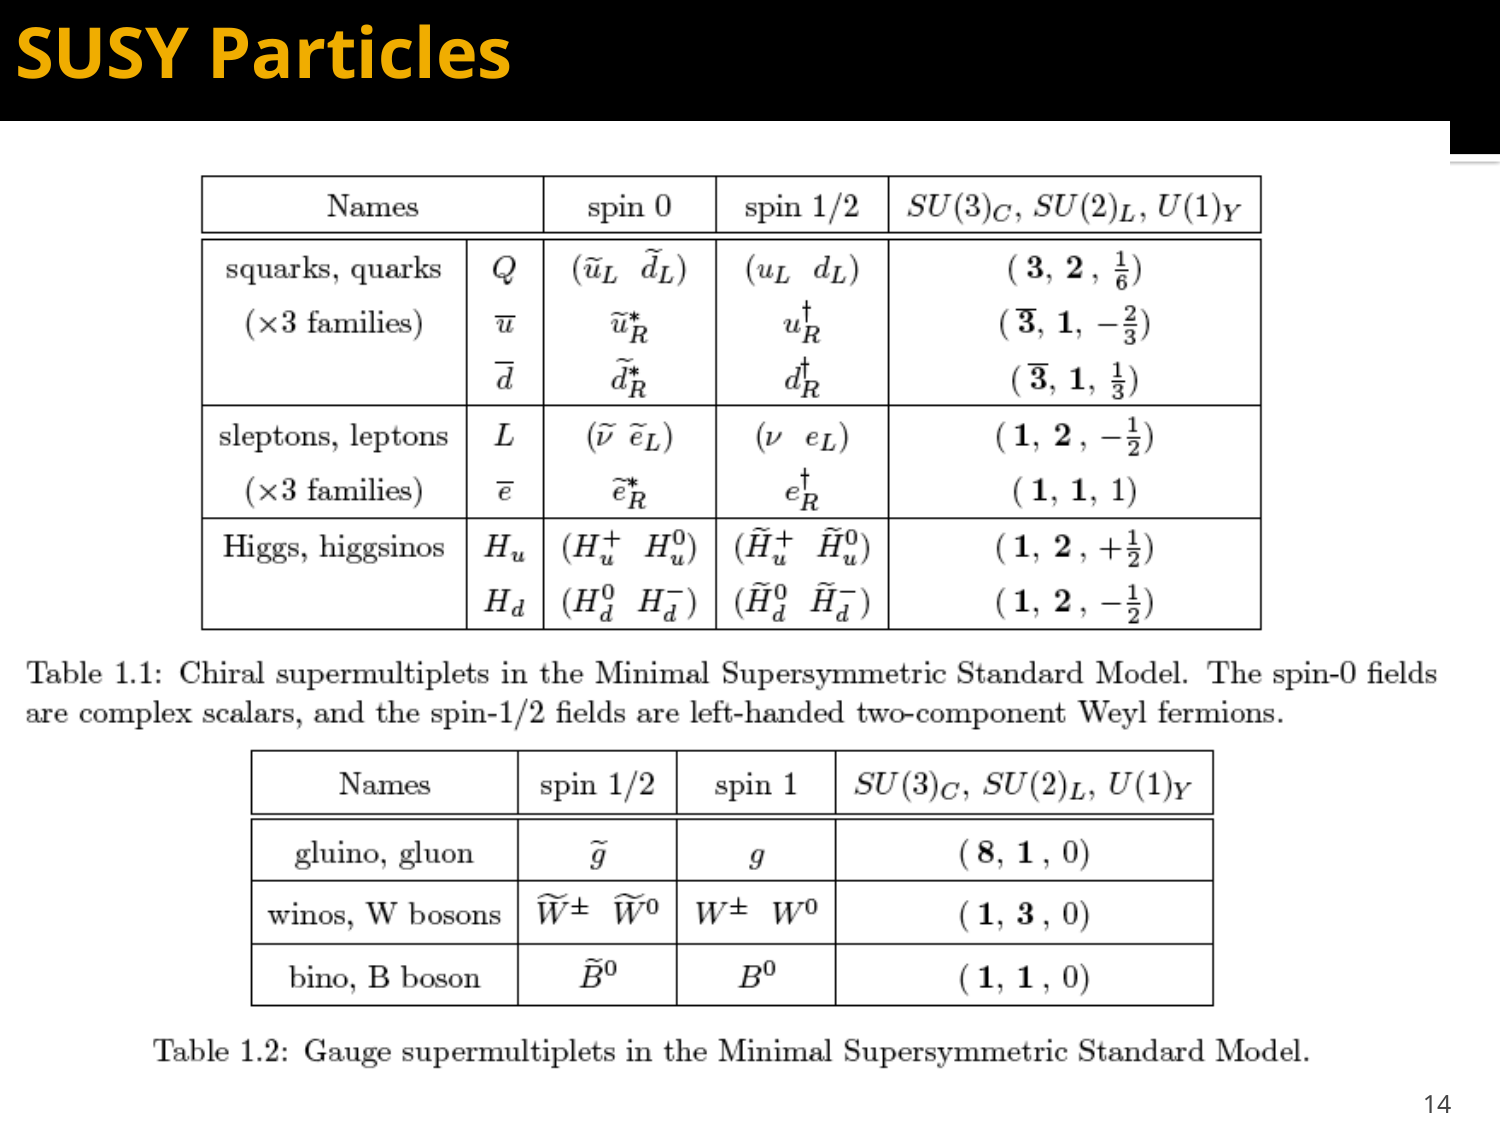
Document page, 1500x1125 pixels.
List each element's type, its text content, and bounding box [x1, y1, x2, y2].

slide_number 14 [1345, 1077, 1467, 1123]
title SUSY Particles [0, 0, 1500, 100]
picture [0, 121, 1450, 1082]
